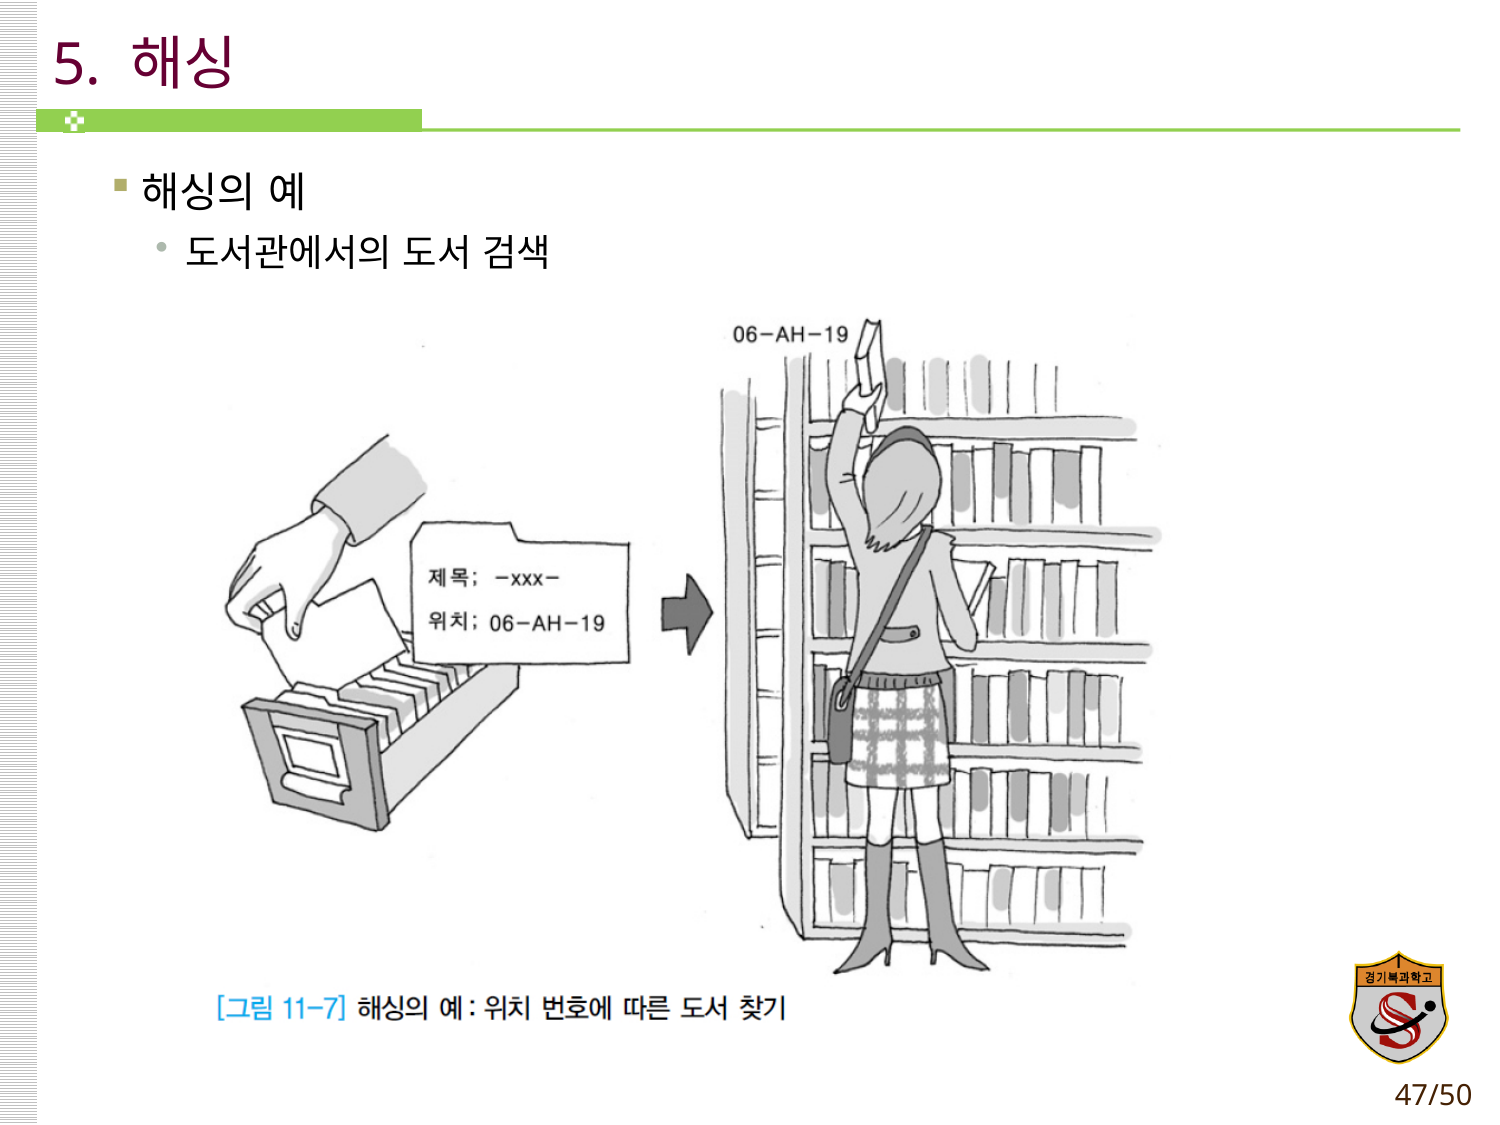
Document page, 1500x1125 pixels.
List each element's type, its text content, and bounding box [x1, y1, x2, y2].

list 해싱의 예 도서관에서의 도서 검색 [37, 152, 1463, 1091]
picture [65, 111, 84, 131]
title 5. 해싱 [37, 13, 1278, 109]
picture [198, 290, 1172, 1041]
